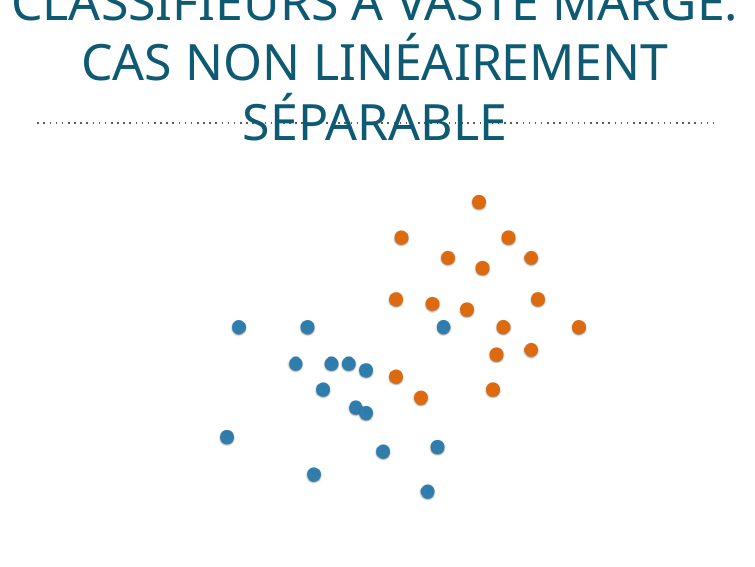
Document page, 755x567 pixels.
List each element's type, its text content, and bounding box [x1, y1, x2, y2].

picture [112, 144, 642, 541]
title CLASSIFIEURS À VASTE MARGE: CAS NON LINÉAIREMENT SÉPARABLE [0, 0, 755, 121]
